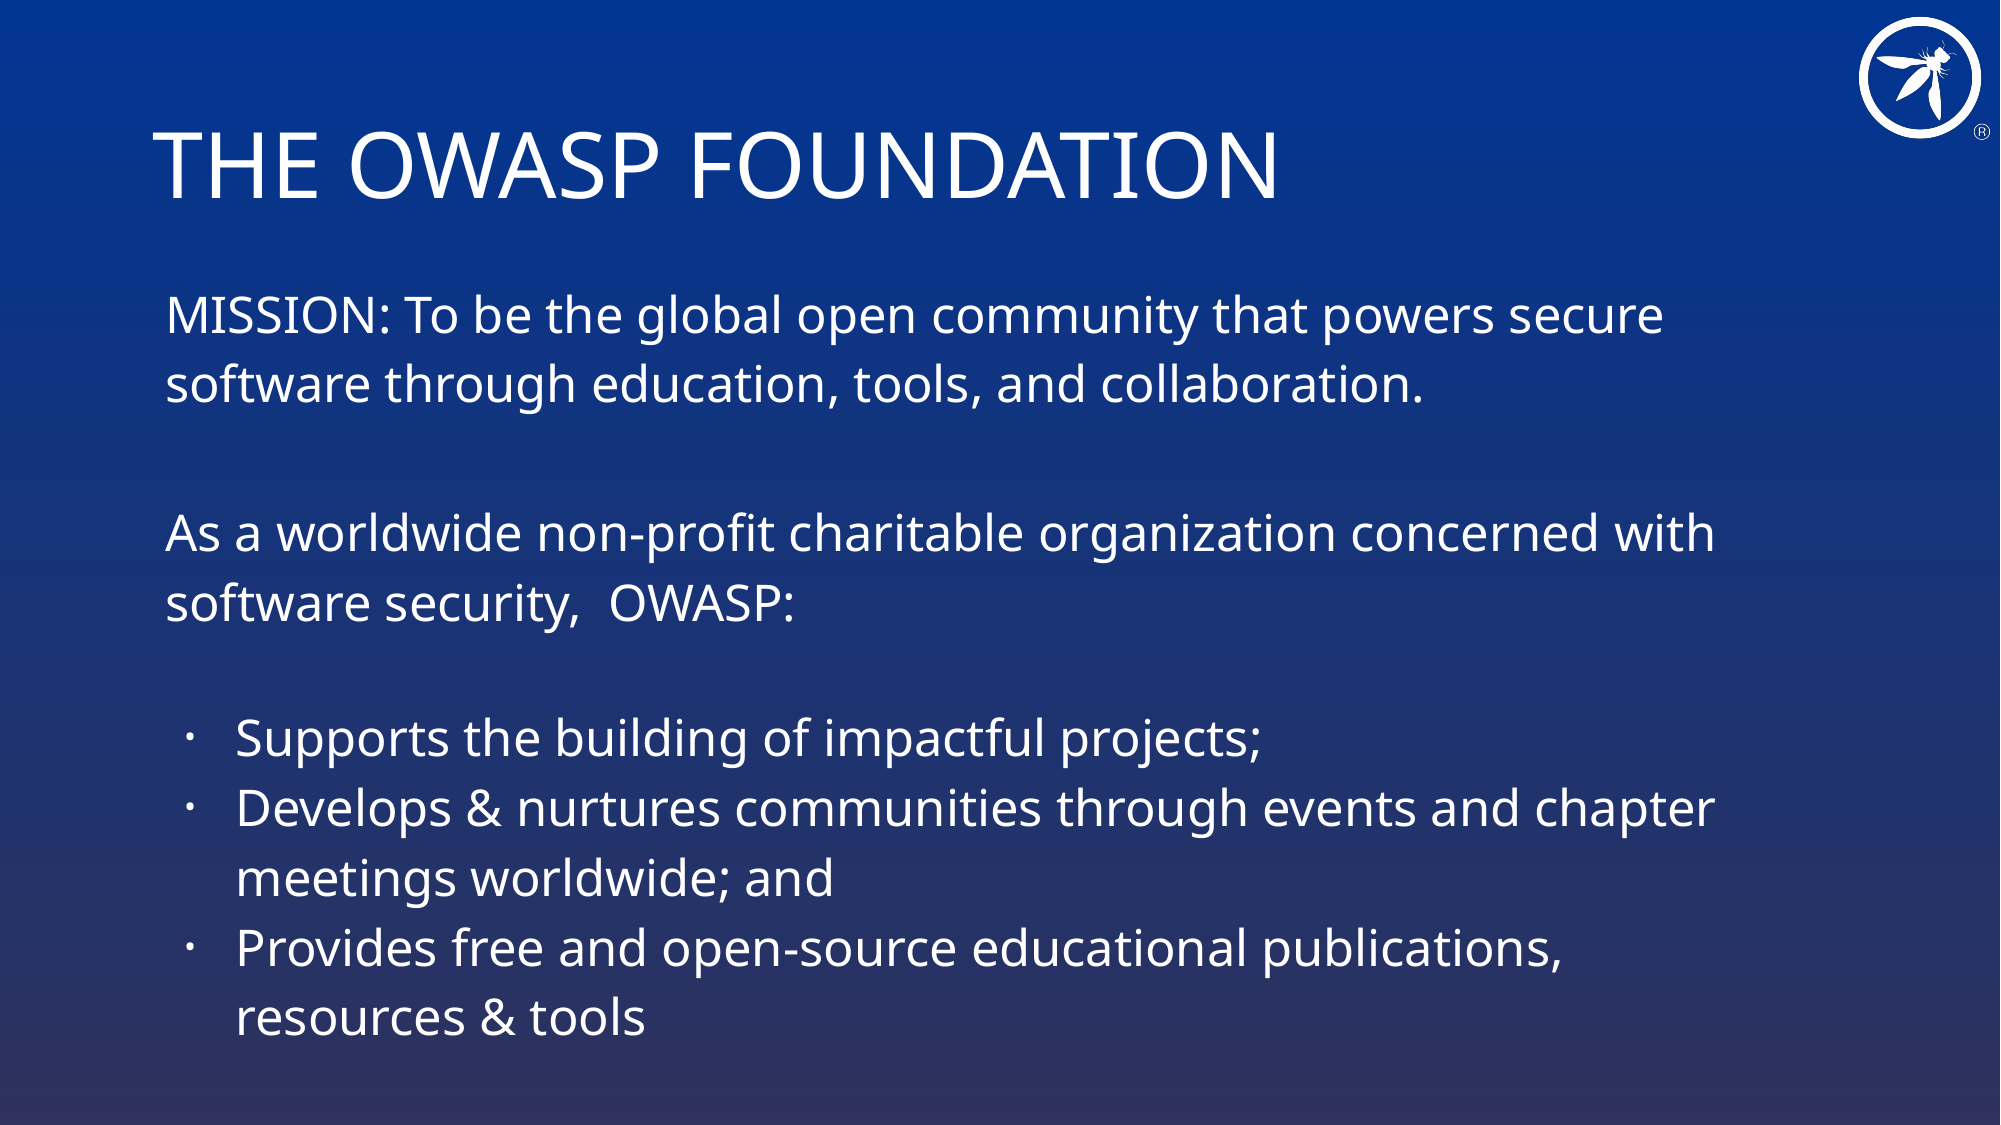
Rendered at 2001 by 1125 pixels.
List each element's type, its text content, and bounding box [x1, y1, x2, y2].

list MISSION: To be the global open community that powers secure software through education, tools, and collaboration. As a worldwide non-profit charitable organization concerned with software security, OWASP: Supports the building of impactful projects; Develops & nurtures communities through events and chapter meetings worldwide; and Provides free and open-source educational publications, resources & tools [150, 258, 1785, 1070]
title THE OWASP FOUNDATION [137, 59, 1863, 278]
picture [1797, 0, 2001, 200]
